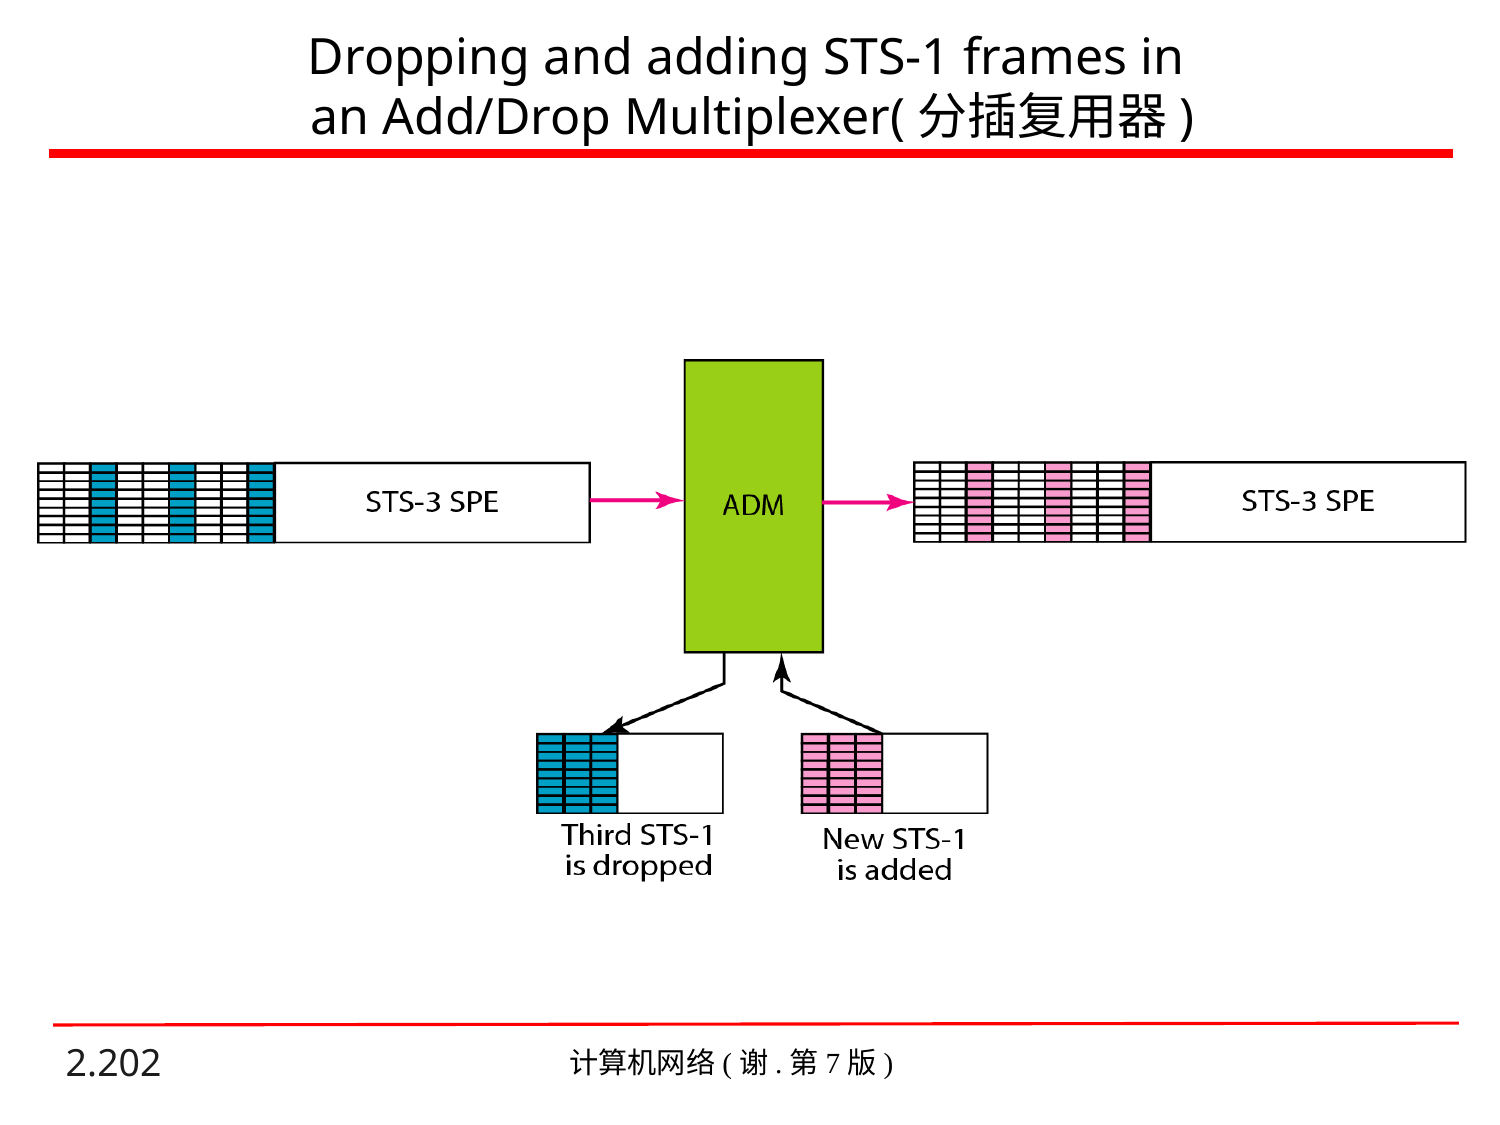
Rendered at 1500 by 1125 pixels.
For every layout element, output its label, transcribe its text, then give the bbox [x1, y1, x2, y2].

title Dropping and adding STS-1 frames in an Add/Drop Multiplexer(分插复用器) [58, 18, 1448, 150]
picture [37, 359, 1467, 888]
